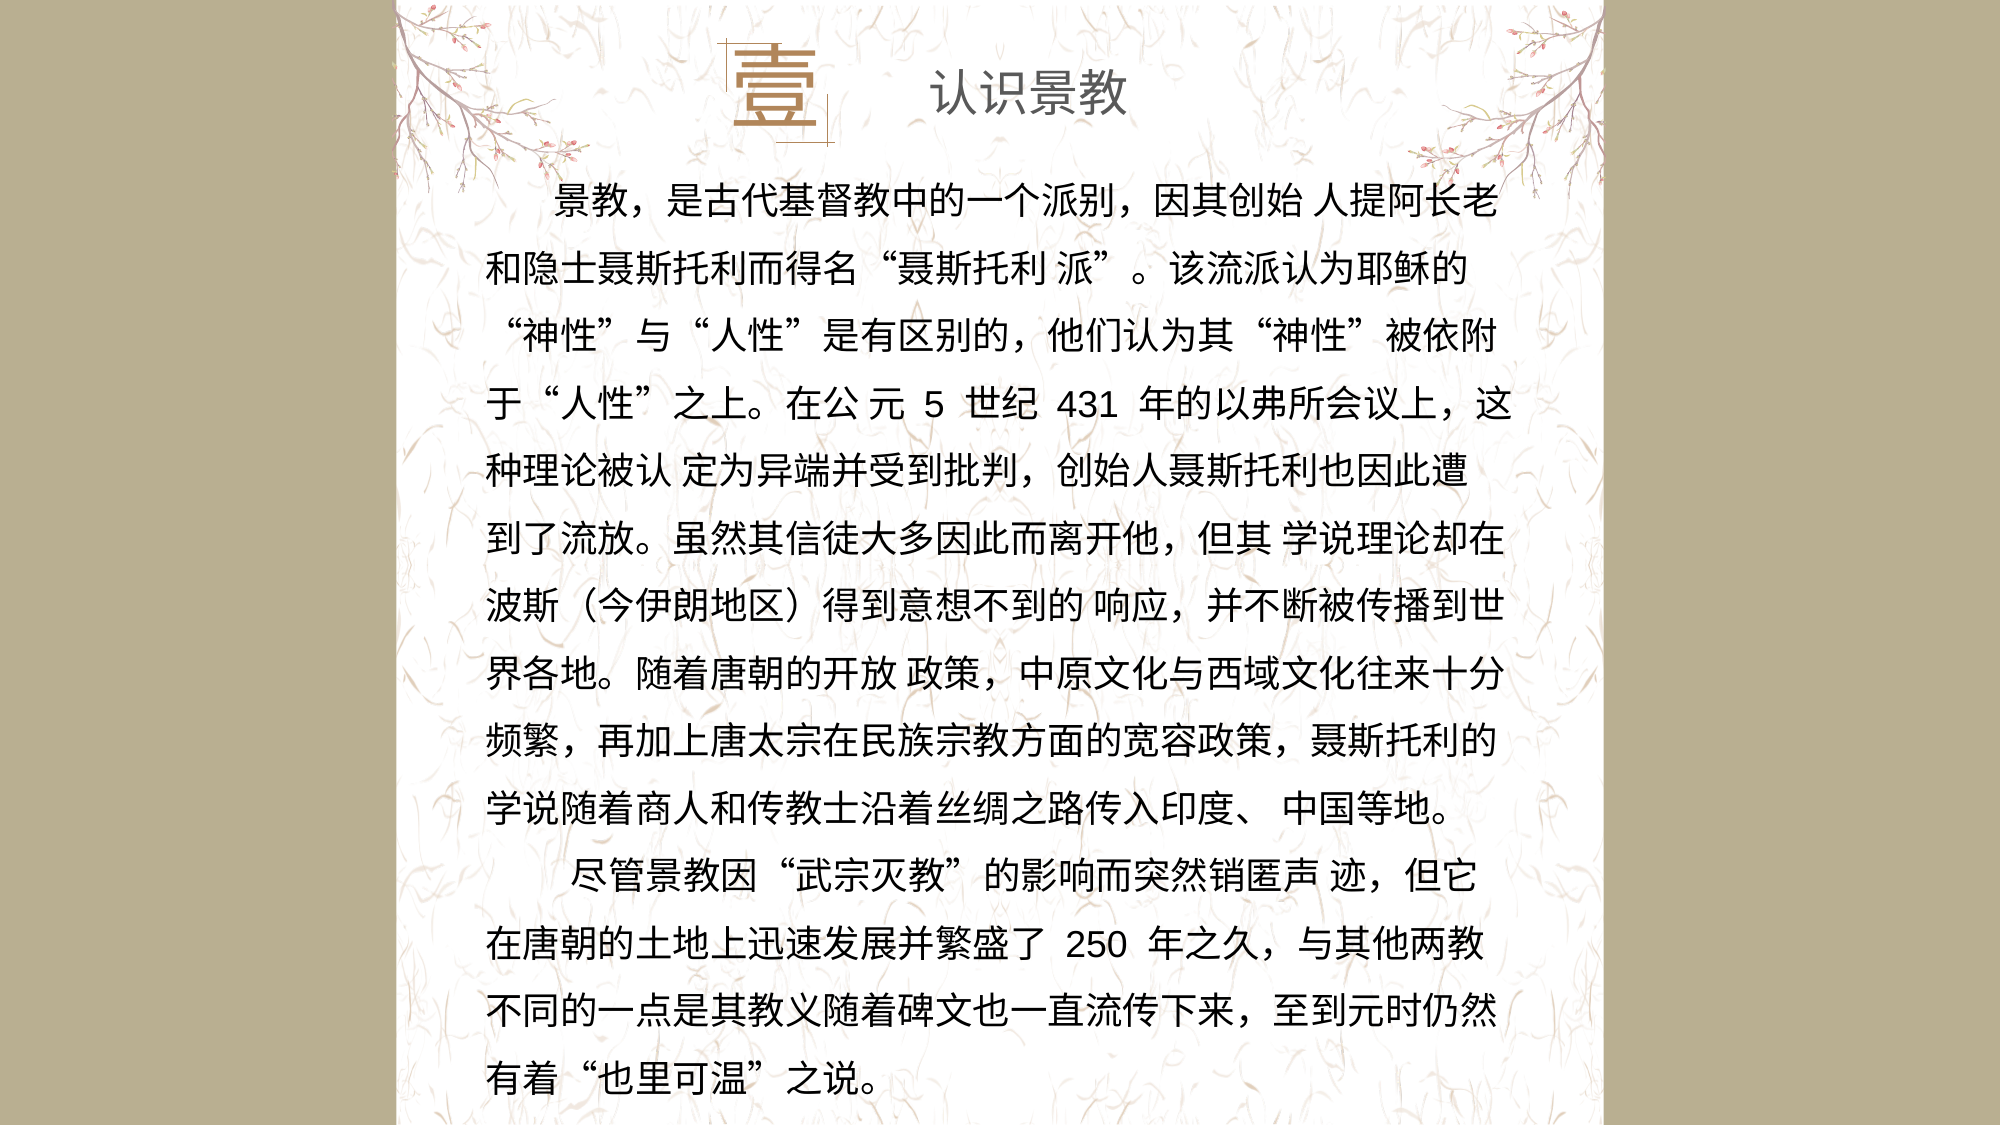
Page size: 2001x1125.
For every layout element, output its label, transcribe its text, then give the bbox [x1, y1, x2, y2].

text_box 景教，是古代基督教中的一个派别，因其创始 人提阿长老和隐士聂斯托利而得名“聂斯托利 派”。该流派认为耶稣的“神性”与“人性”是有区别的，他们认为其“神性”被依附于“人性”之上。在公 元 5 世纪 431 年的以弗所会议上，这种理论被认 定为异端并受到批判，创始人聂斯托利也因此遭 到了流放。虽然其信徒大多因此而离开他，但其 学说理论却在波斯（今伊朗地区）得到意想不到的 响应，并不断被传播到世界各地。随着唐朝的开放 政策，中原文化与西域文化往来十分频繁，再加上唐太宗在民族宗教方面的宽容政策，聂斯托利的 学说随着商人和传教士沿着丝绸之路传入印度、 中国等地。 尽管景教因“武宗灭教”的影响而突然销匿声 迹，但它在唐朝的土地上迅速发展并繁盛了 250 年之久，与其他两教不同的一点是其教义随着碑文也一直流传下来，至到元时仍然有着“也里可温”之说。 [470, 147, 1530, 1107]
text_box 壹 [709, 21, 842, 147]
picture [394, 0, 1604, 1125]
text_box 认识景教 [913, 53, 1144, 129]
